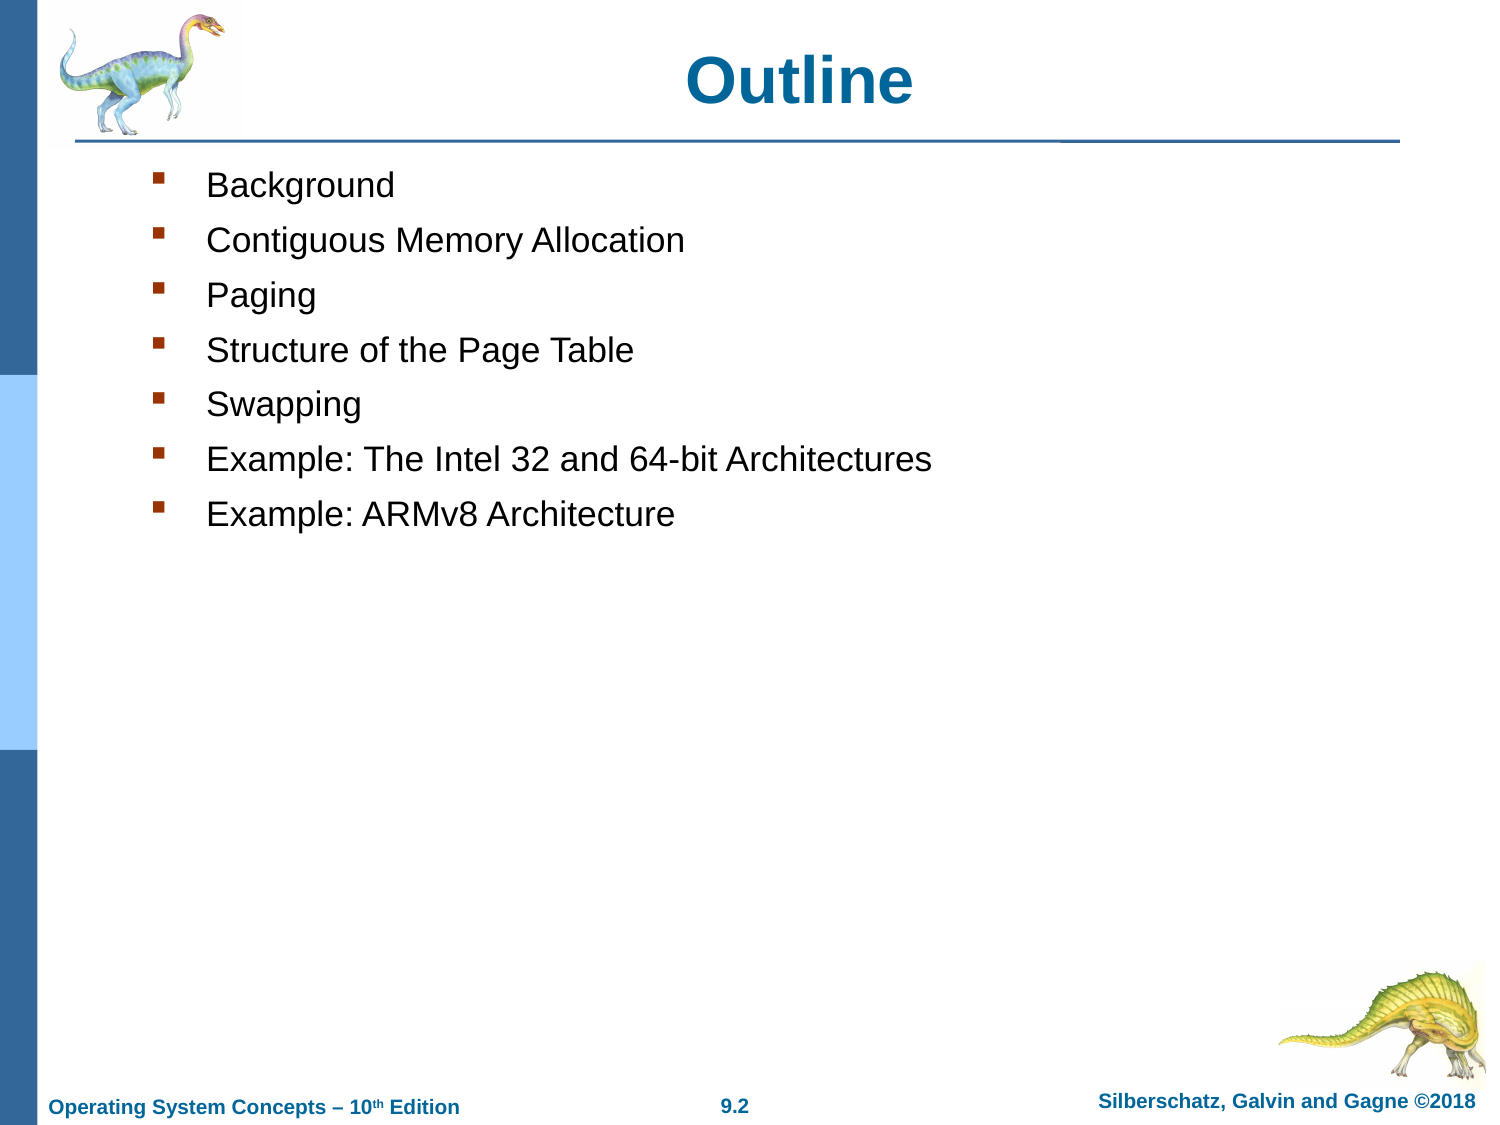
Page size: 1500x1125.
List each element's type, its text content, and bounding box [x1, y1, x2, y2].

picture [46, 0, 243, 149]
list Background Contiguous Memory Allocation Paging Structure of the Page Table Swapping Example: The Intel 32 and 64-bit Architectures Example: ARMv8 Architecture [134, 154, 1395, 890]
picture [1275, 959, 1486, 1090]
title Outline [165, 29, 1436, 125]
